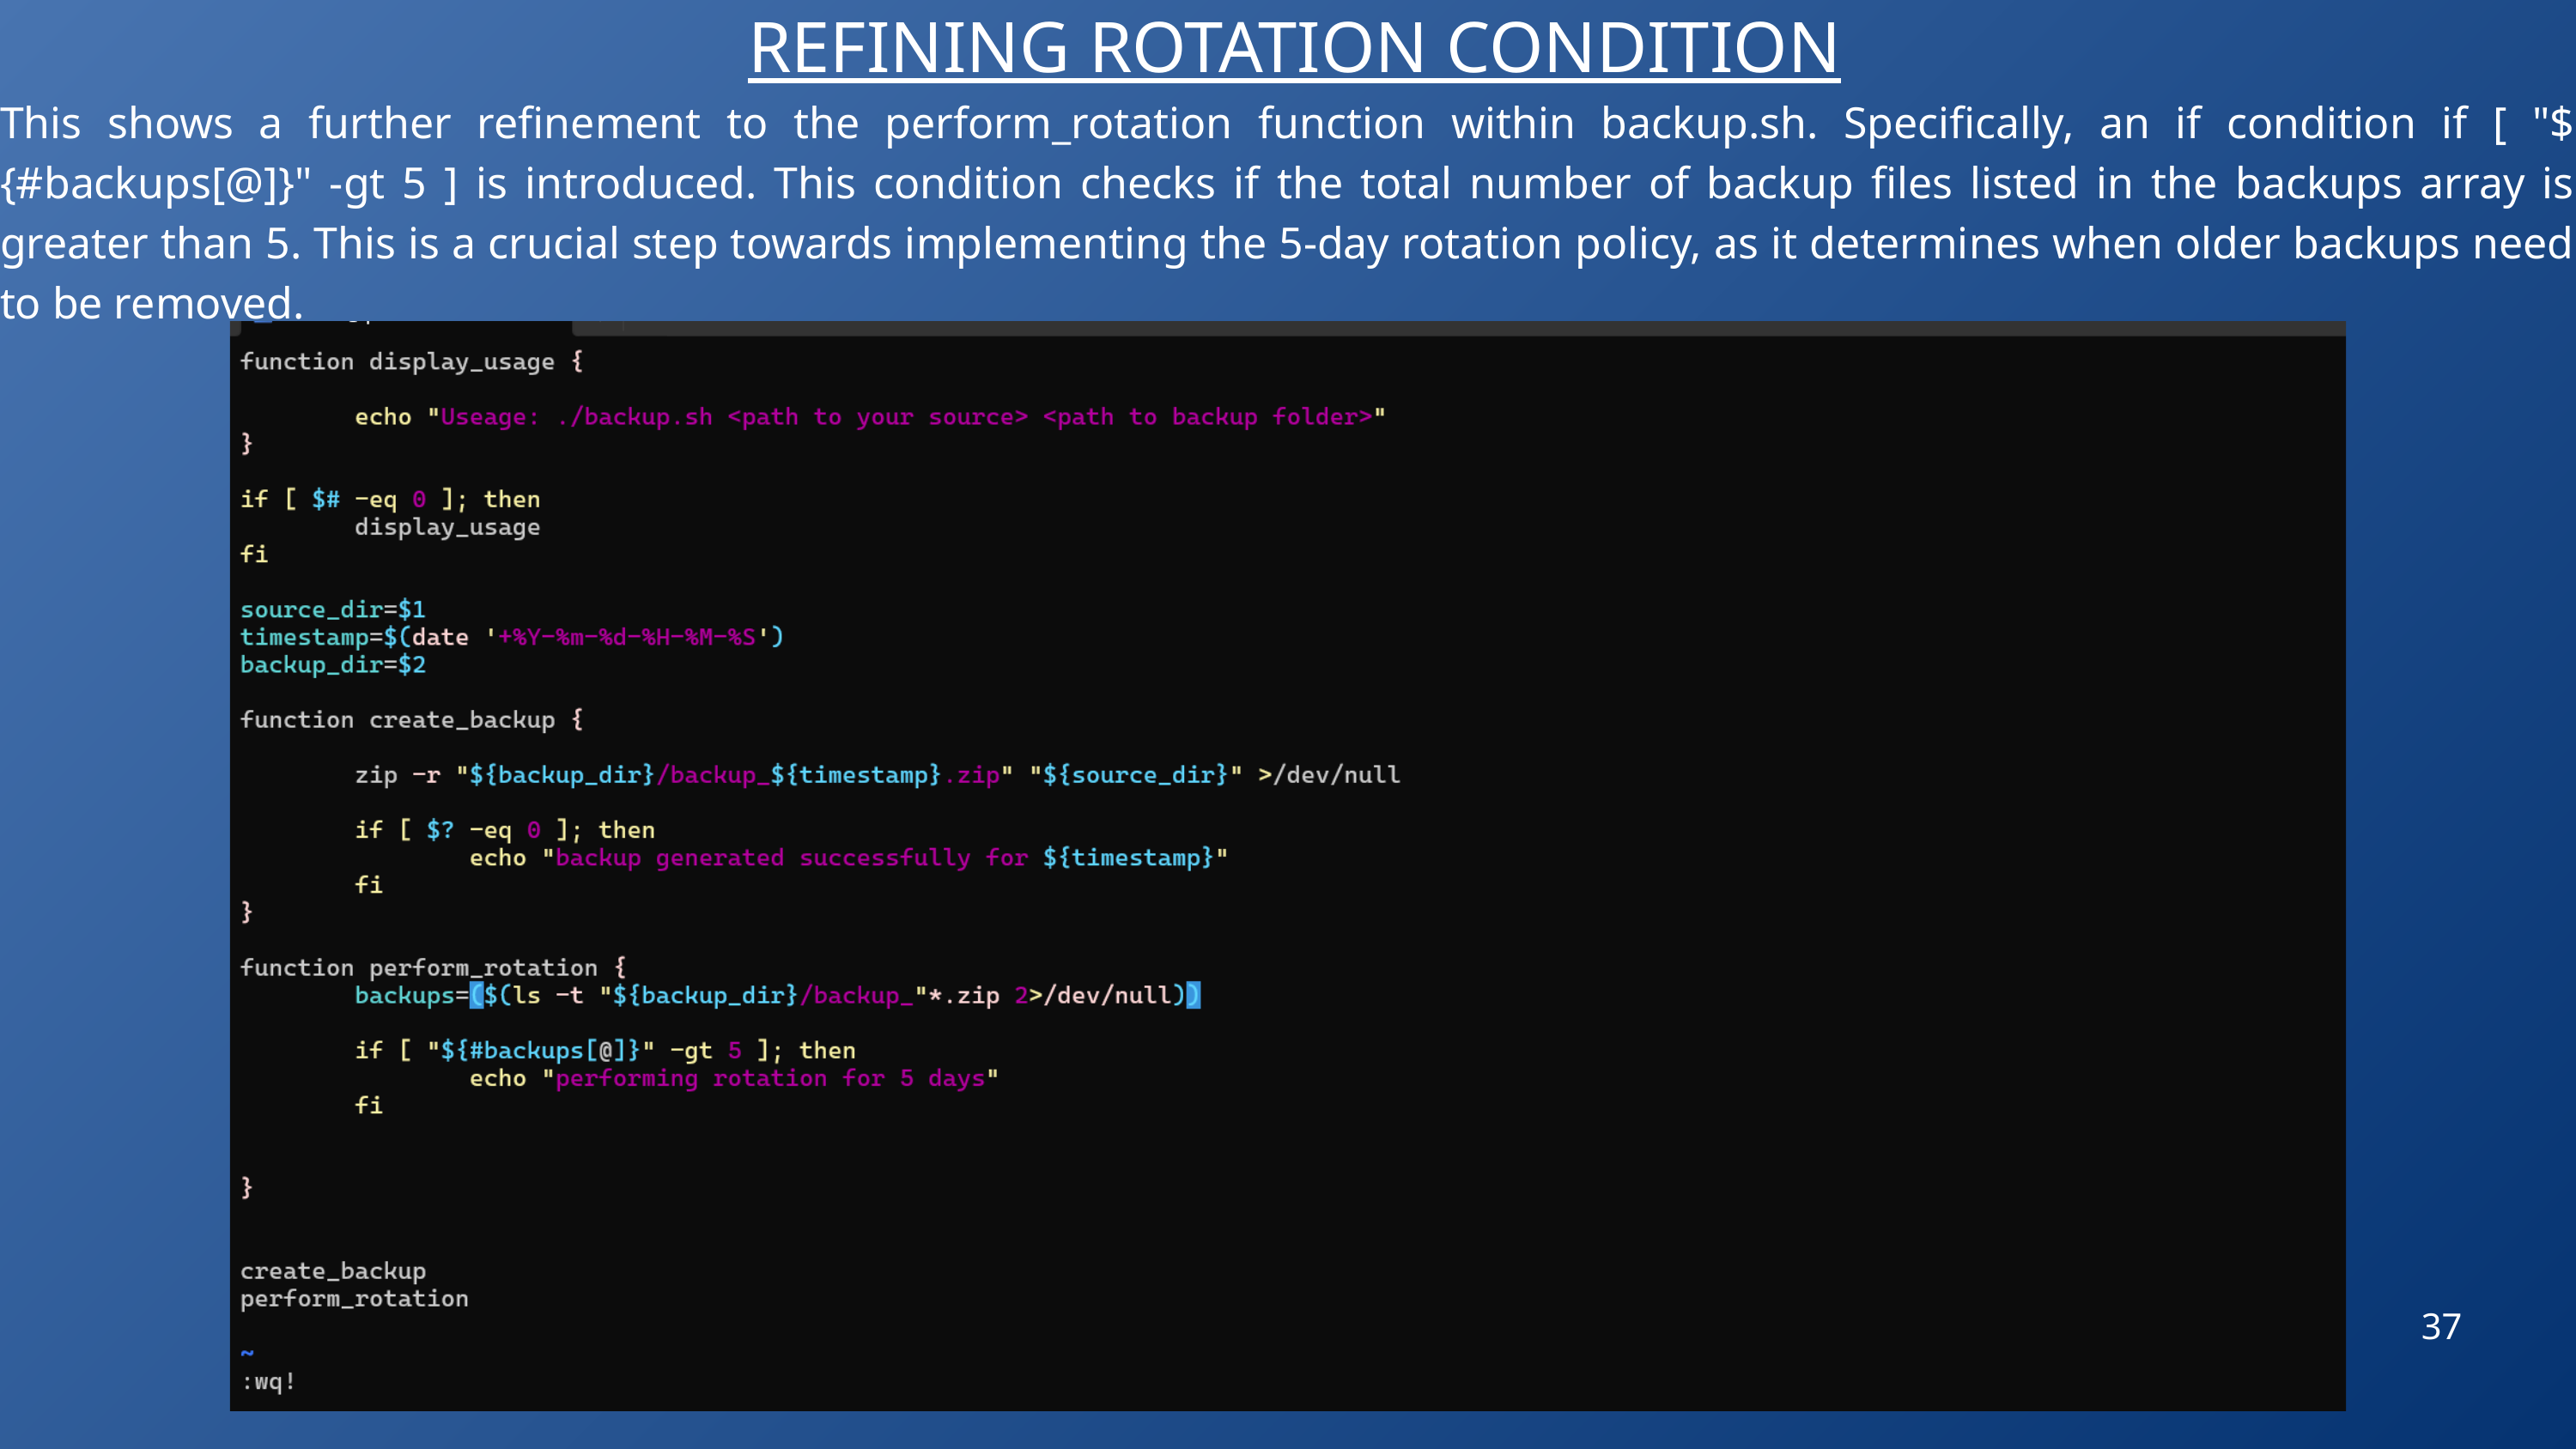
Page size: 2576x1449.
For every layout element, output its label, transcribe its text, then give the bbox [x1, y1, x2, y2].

text_box REFINING ROTATION CONDITION This shows a further refinement to the perform_rotation function within backup.sh. Specifically, an if condition if [ "${#backups[@]}" -gt 5 ] is introduced. This condition checks if the total number of backup files listed in the backups array is greater than 5. This is a crucial step towards implementing the 5-day rotation policy, as it determines when older backups need to be removed. [0, 0, 2576, 328]
text_box 37 [2421, 1296, 2463, 1348]
text_box [229, 328, 2347, 1411]
